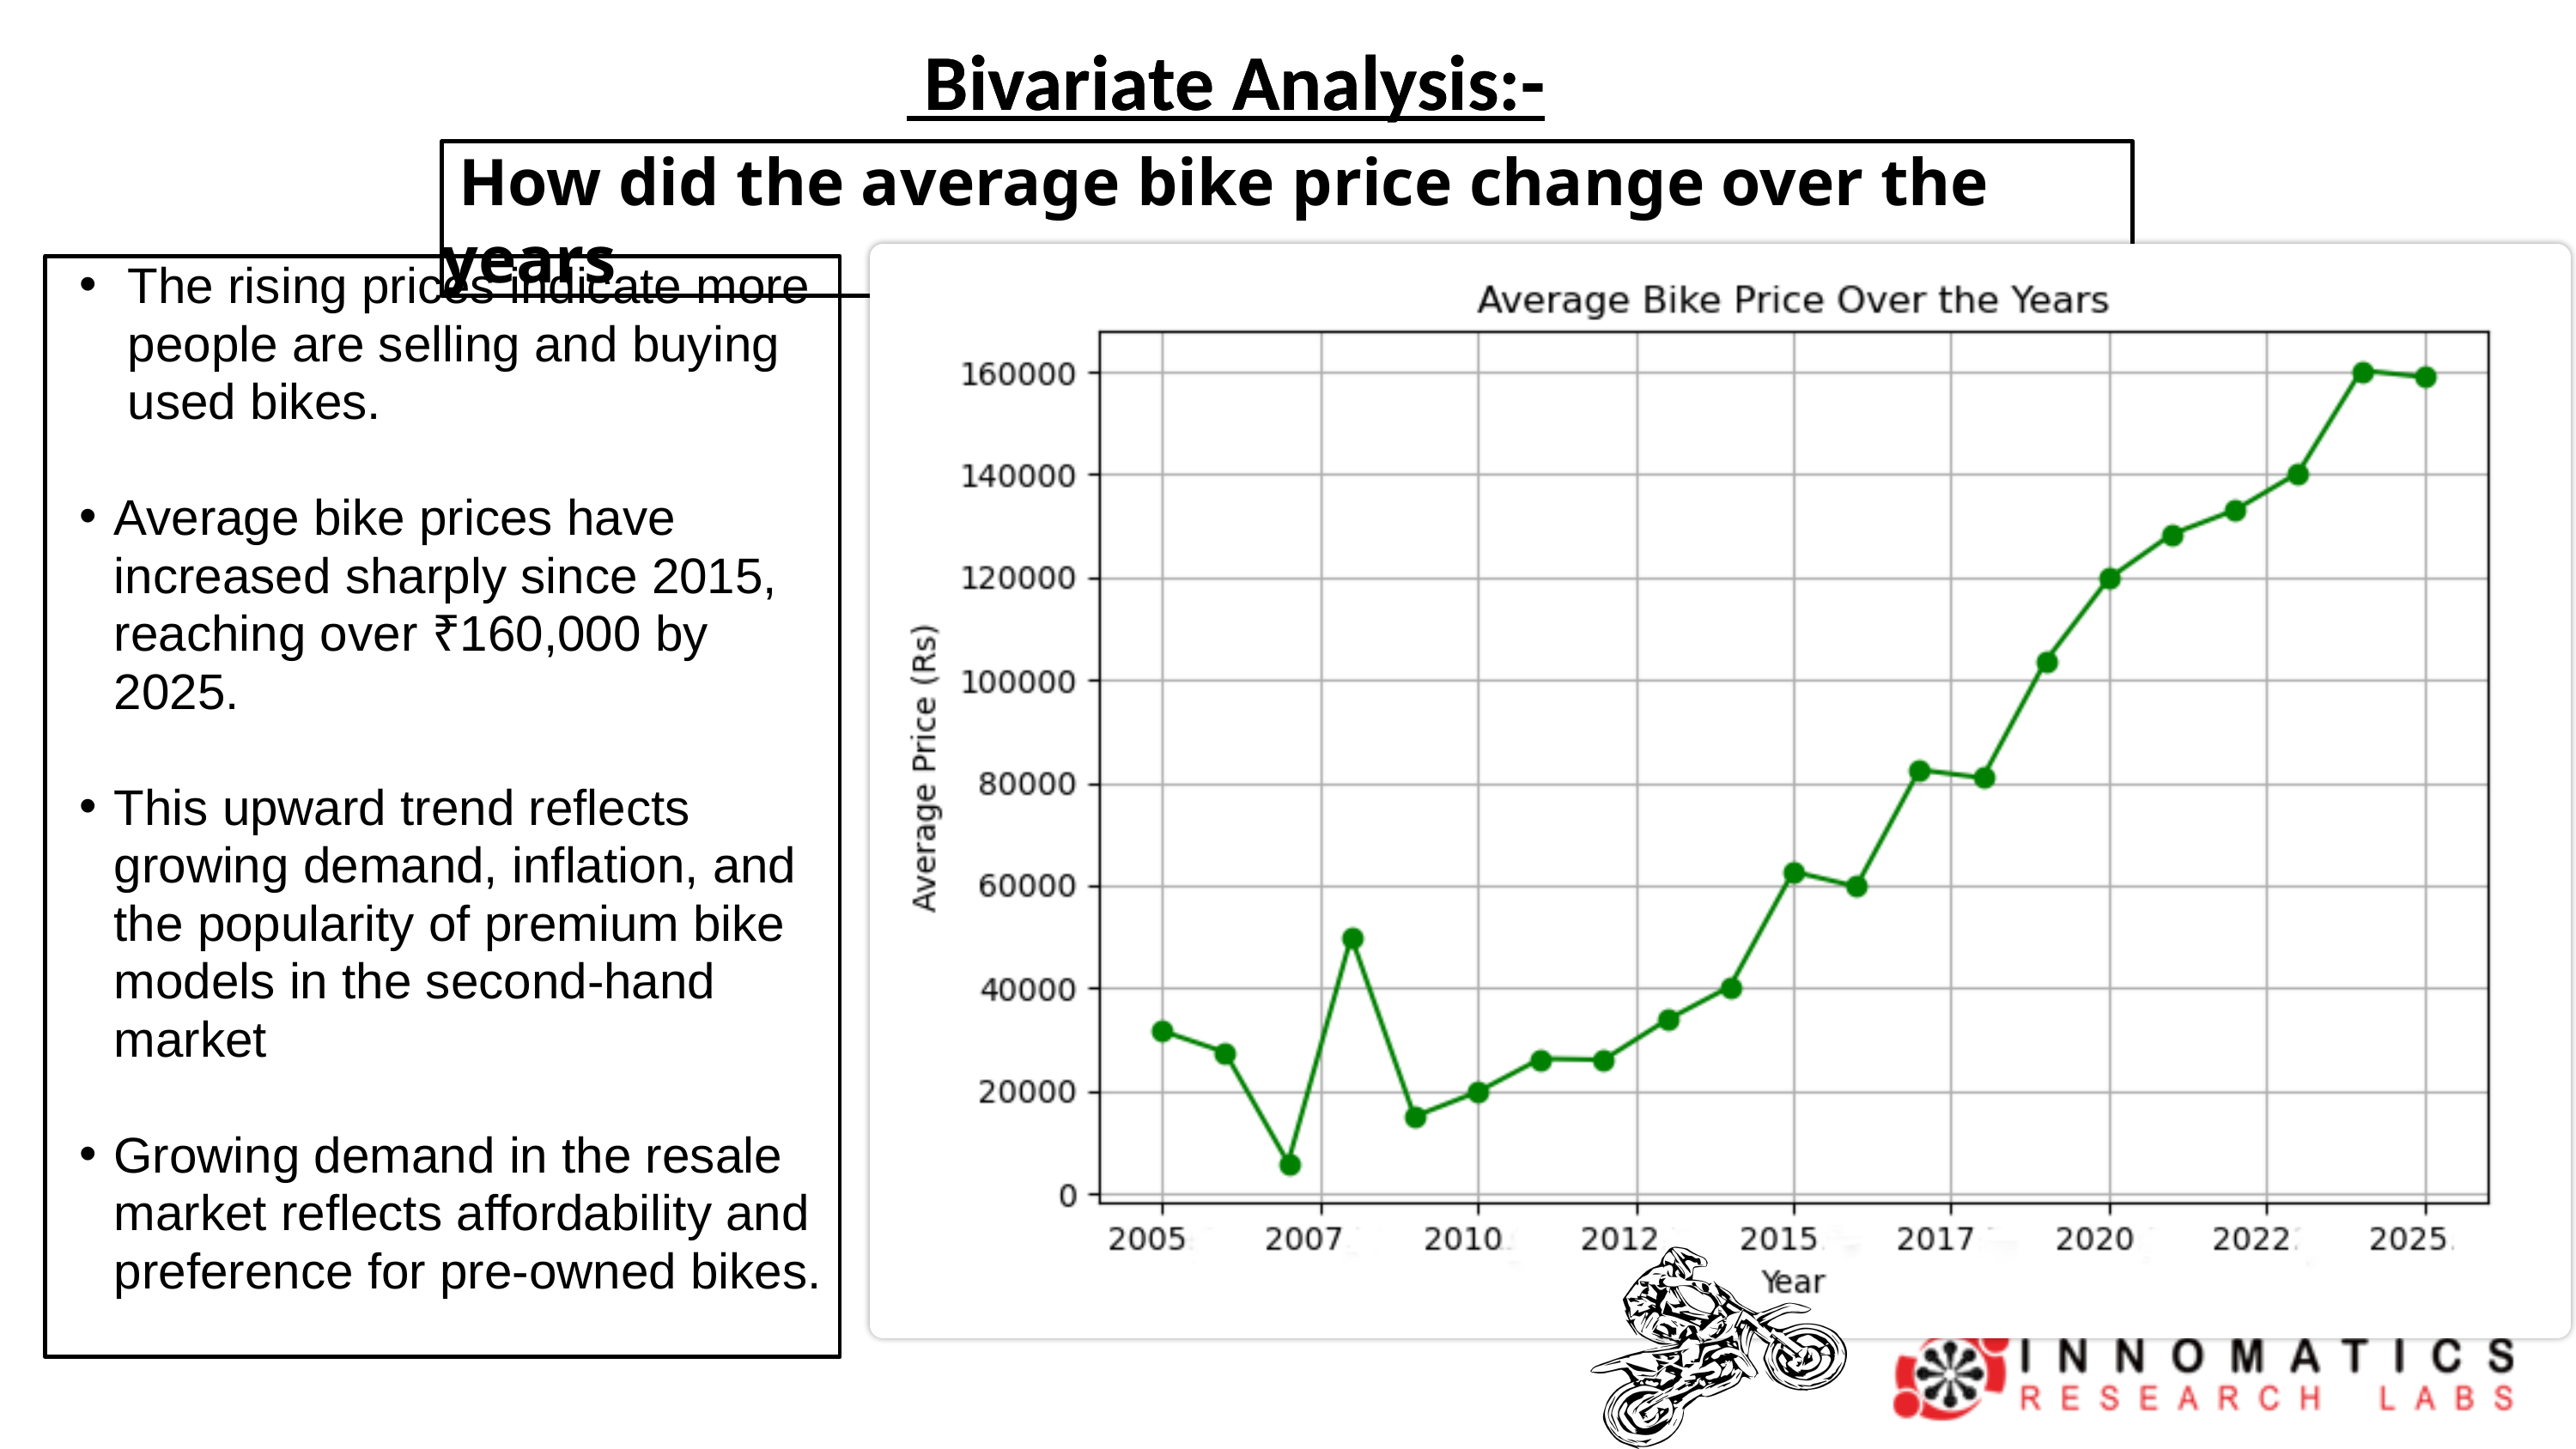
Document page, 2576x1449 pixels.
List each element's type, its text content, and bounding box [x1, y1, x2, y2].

text_box The rising prices indicate more people are selling and buying used bikes. Average bike prices have increased sharply since 2015, reaching over ₹160,000 by 2025. This upward trend reflects growing demand, inflation, and the popularity of premium bike models in the second-hand market Growing demand in the resale market reflects affordability and preference for pre-owned bikes. [45, 256, 841, 1357]
text_box Bivariate Analysis:- [894, 25, 1582, 133]
text_box How did the average bike price change over the years [441, 141, 2133, 296]
text_box [1589, 1312, 1848, 1449]
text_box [1862, 1312, 2544, 1449]
picture [896, 270, 2544, 1312]
